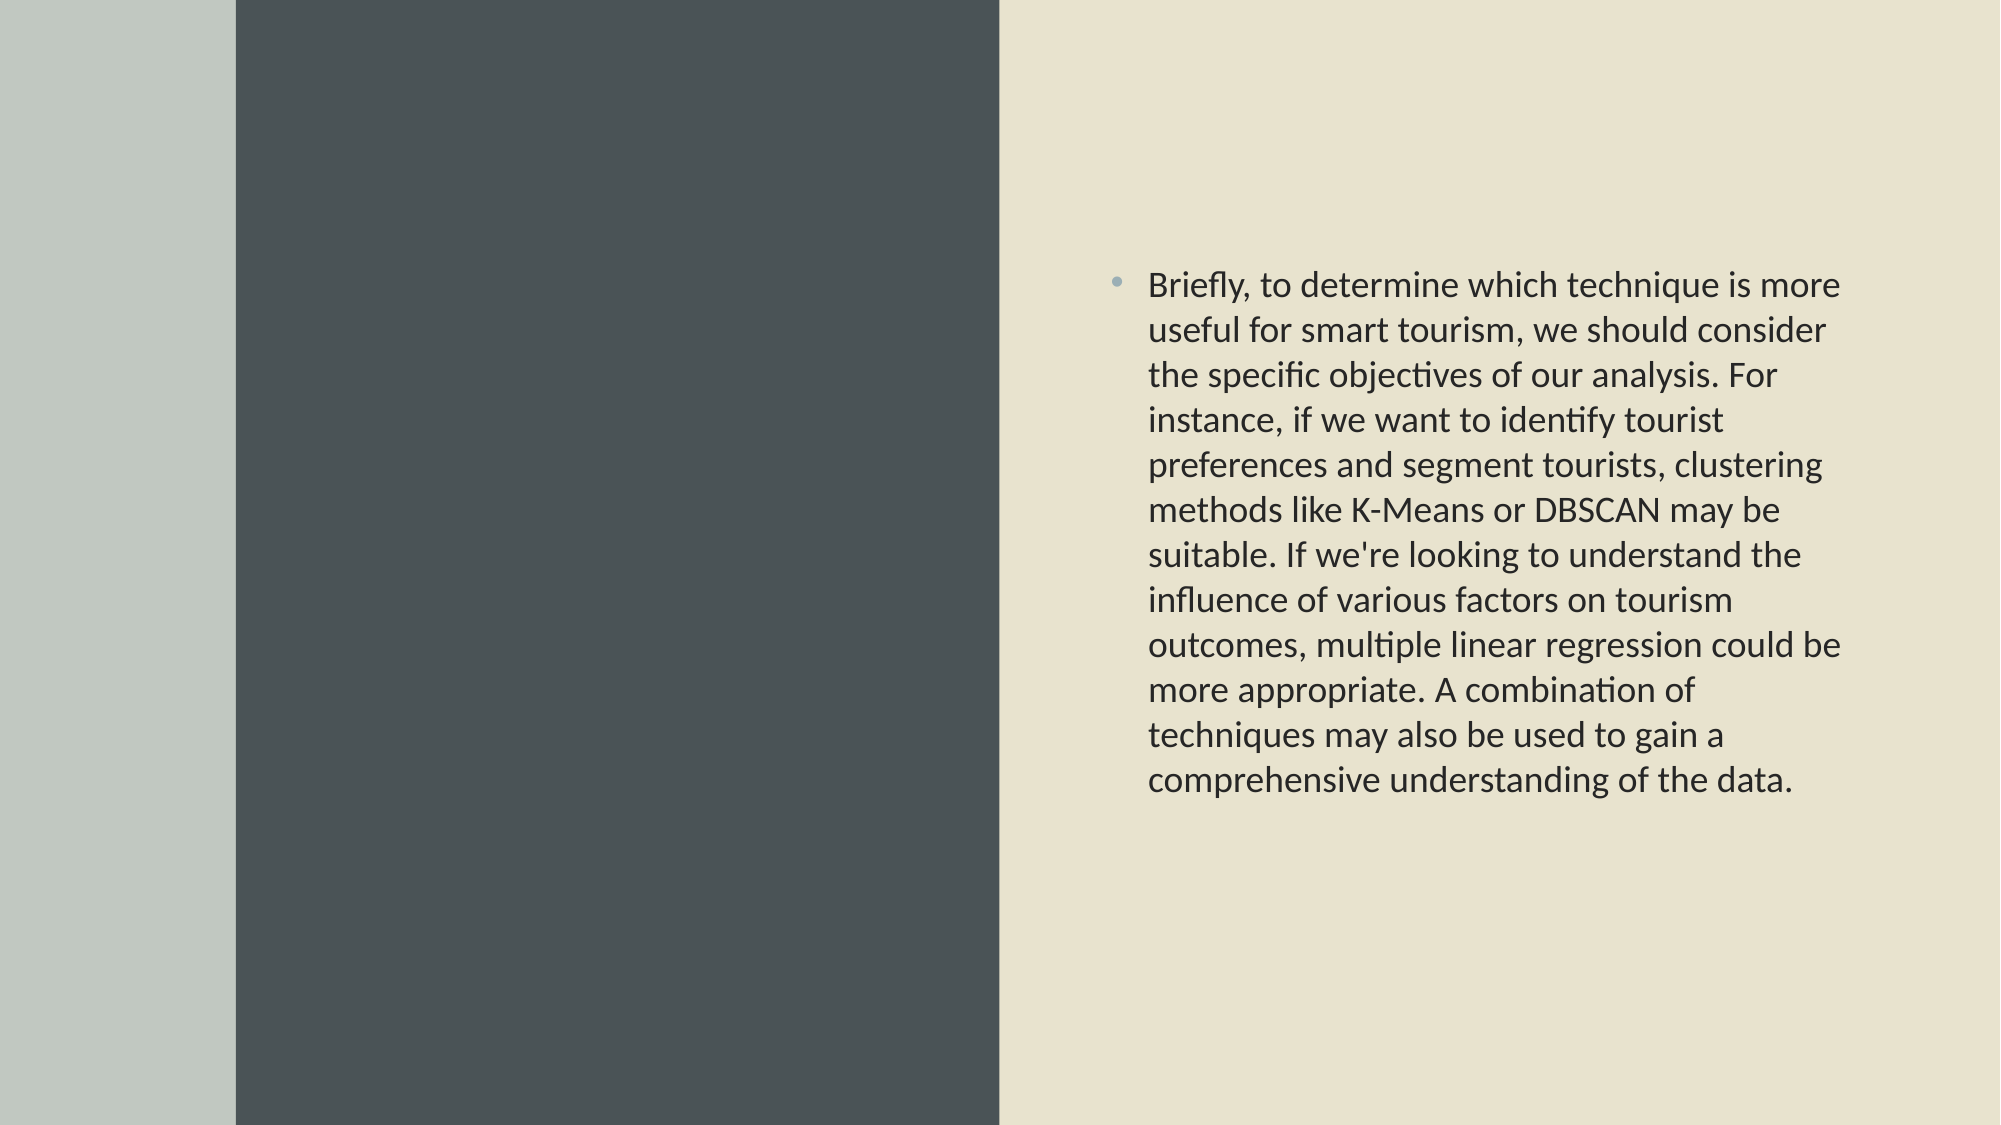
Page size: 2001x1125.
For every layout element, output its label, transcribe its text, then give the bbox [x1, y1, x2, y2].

list Briefly, to determine which technique is more useful for smart tourism, we should consider the specific objectives of our analysis. For instance, if we want to identify tourist preferences and segment tourists, clustering methods like K-Means or DBSCAN may be suitable. If we're looking to understand the influence of various factors on tourism outcomes, multiple linear regression could be more appropriate. A combination of techniques may also be used to gain a comprehensive understanding of the data. [1095, 173, 1861, 952]
text_box [235, 0, 1000, 1125]
text_box [0, 0, 235, 1125]
